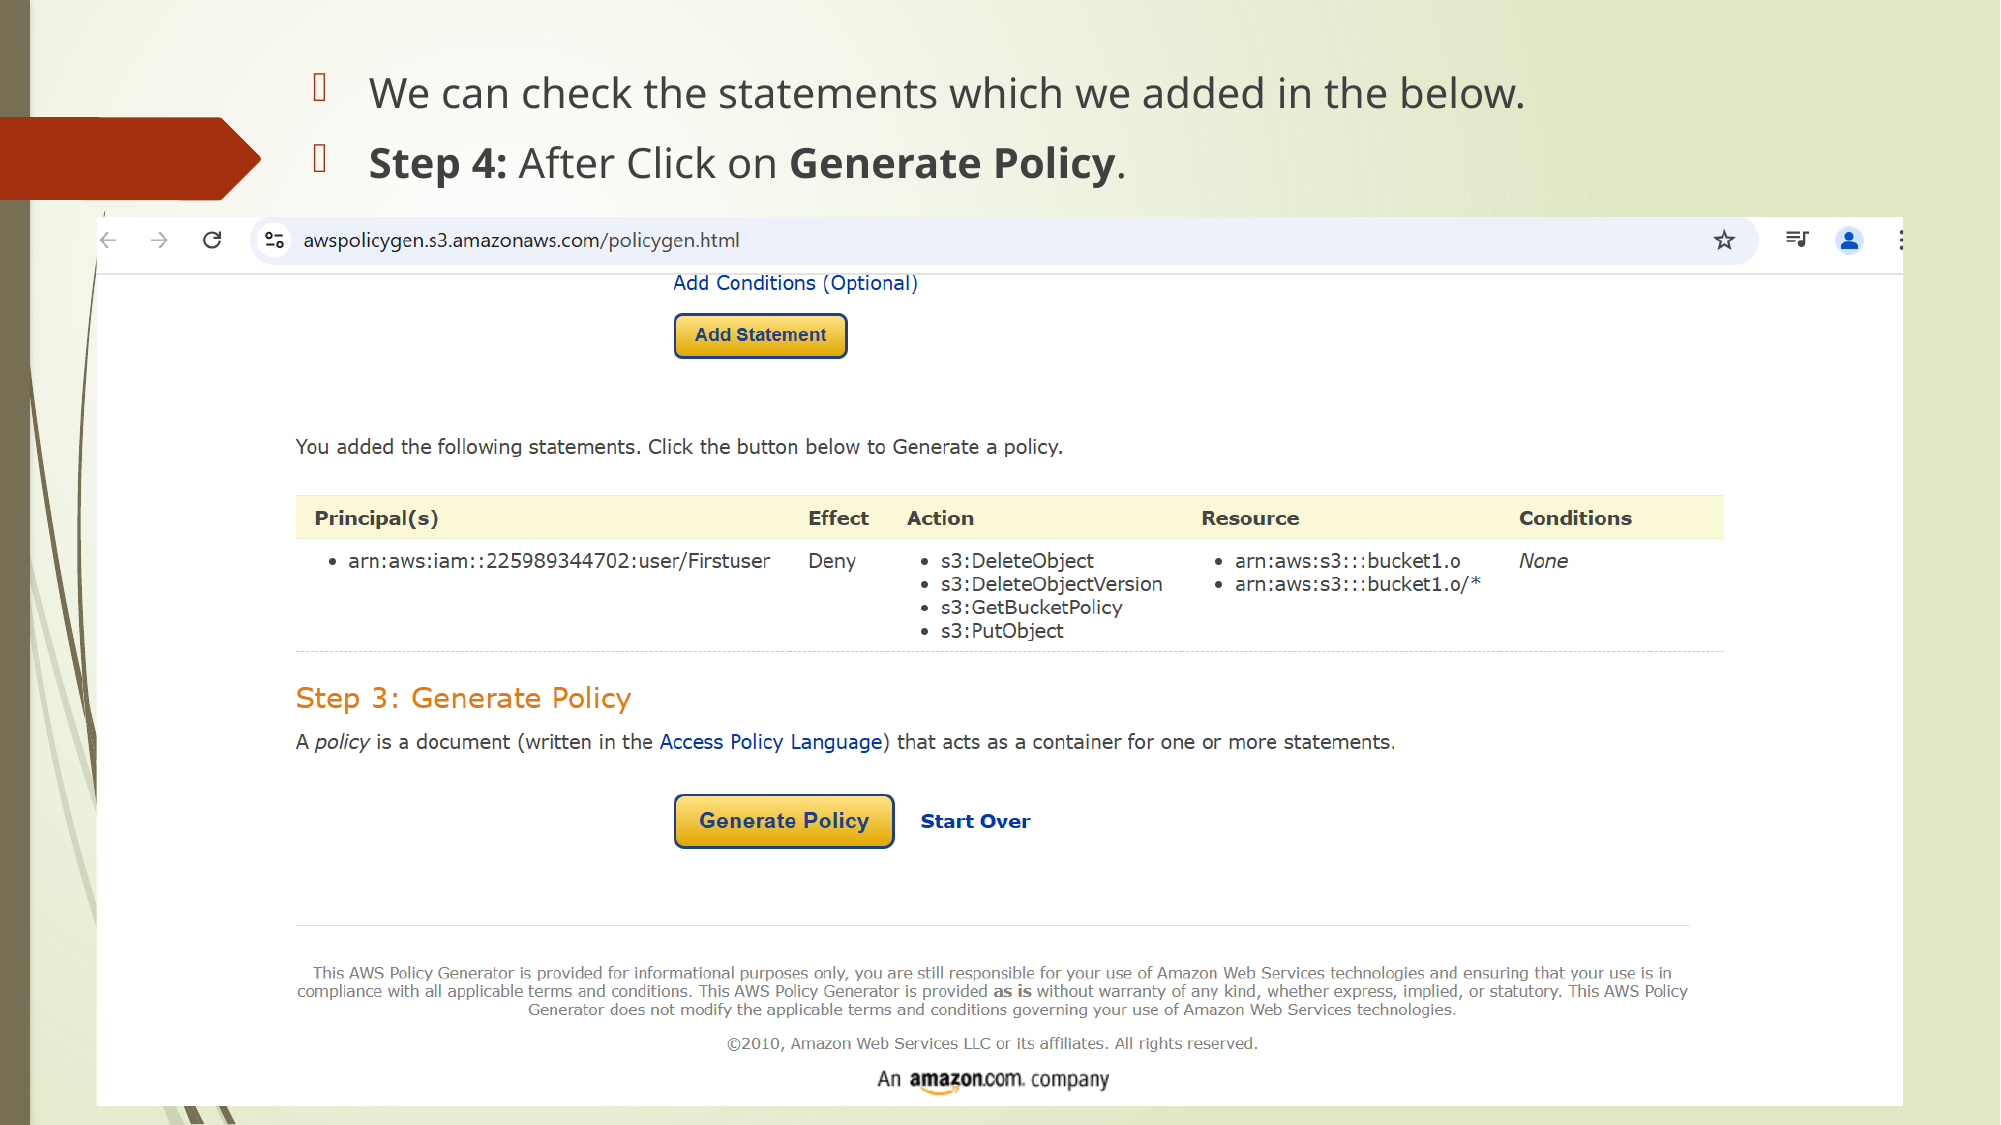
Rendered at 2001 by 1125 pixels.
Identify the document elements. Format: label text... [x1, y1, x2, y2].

text_box We can check the statements which we added in the below. Step 4: After Click on Generate Policy. [297, 58, 1886, 200]
picture [96, 217, 1904, 1106]
